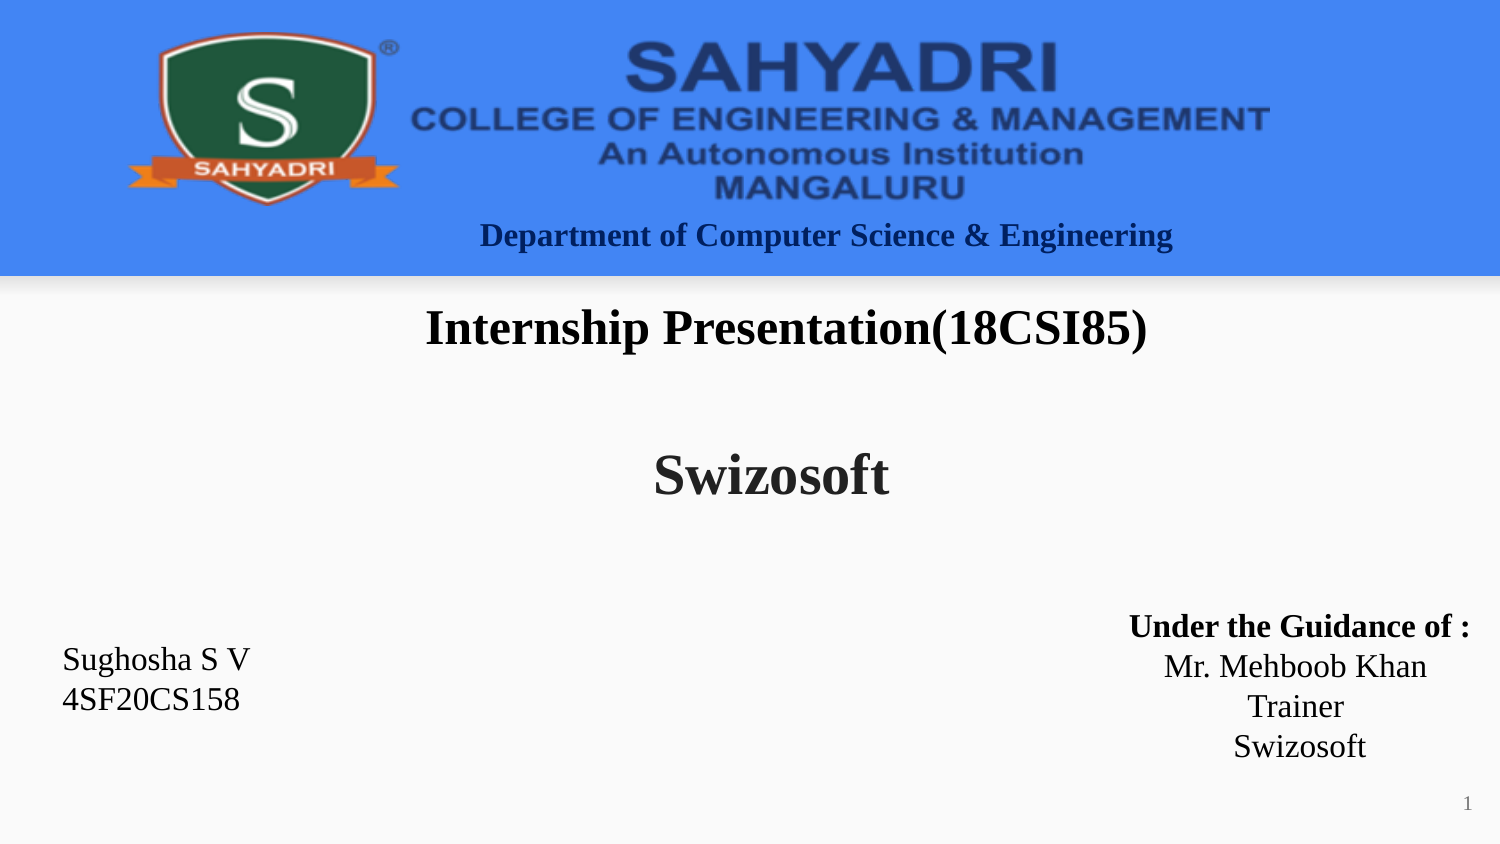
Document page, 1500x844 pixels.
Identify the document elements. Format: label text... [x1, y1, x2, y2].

list Swizosoft [46, 364, 1454, 574]
picture [126, 32, 1270, 207]
text_box Internship Presentation(18CSI85) [177, 279, 1397, 370]
text_box Sughosha S V 4SF20CS158 [47, 621, 547, 732]
text_box Under the Guidance of : Mr. Mehboob Khan Trainer Swizosoft [1091, 589, 1500, 779]
slide_number 1 [1398, 770, 1489, 835]
text_box Department of Computer Science & Engineering [464, 216, 1243, 261]
